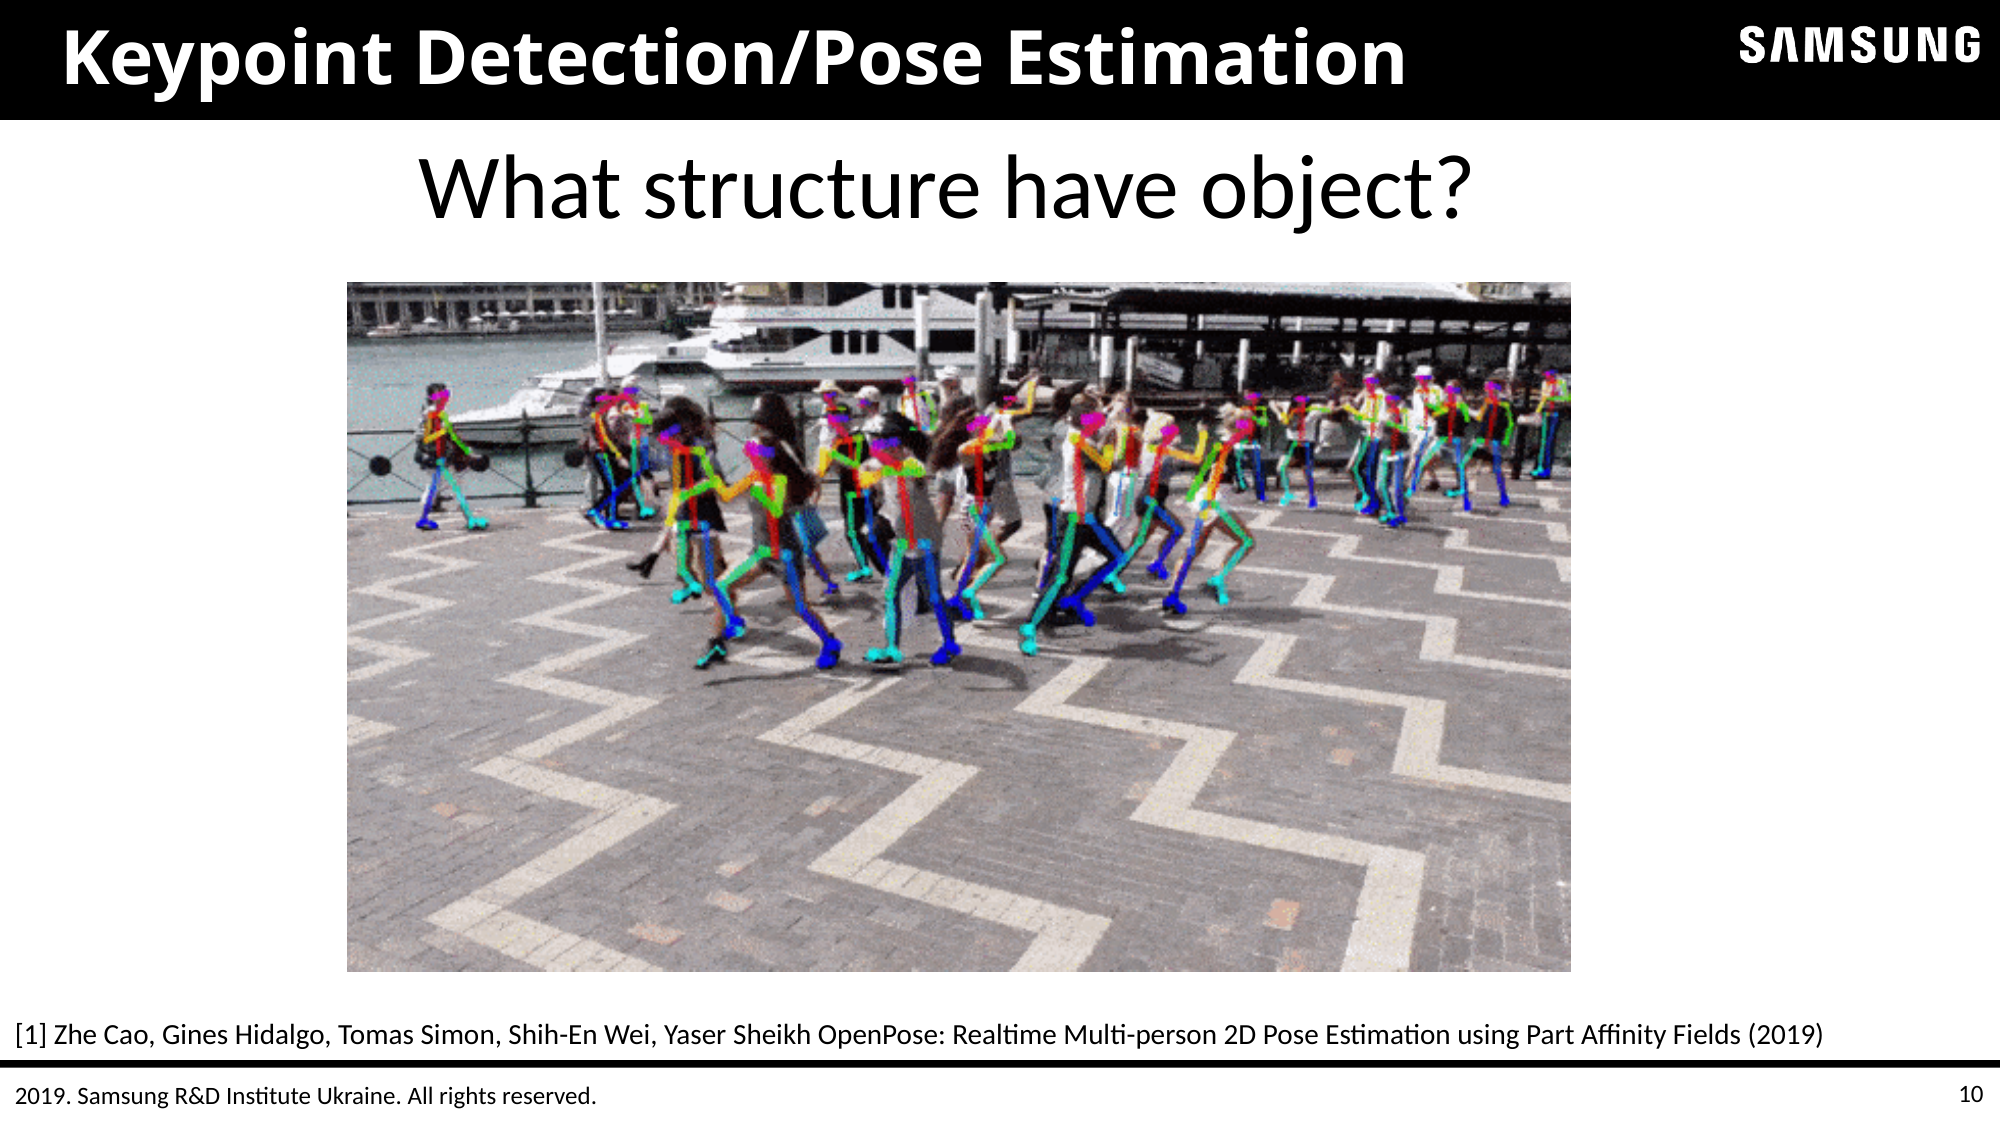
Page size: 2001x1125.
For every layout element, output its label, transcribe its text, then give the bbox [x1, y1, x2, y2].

picture [1734, 20, 1982, 67]
title Keypoint Detection/Pose Estimation [0, 0, 1734, 120]
footer 2019. Samsung R&D Institute Ukraine. All rights reserved. [0, 1065, 645, 1125]
text_box [1] Zhe Cao, Gines Hidalgo, Tomas Simon, Shih-En Wei, Yaser Sheikh OpenPose: Realtime Multi-person 2D Pose Estimation using Part Affinity Fields (2019) [0, 1008, 2000, 1058]
picture [347, 282, 1571, 972]
slide_number 10 [1548, 1062, 1999, 1123]
text_box What structure have object? [403, 119, 1514, 245]
